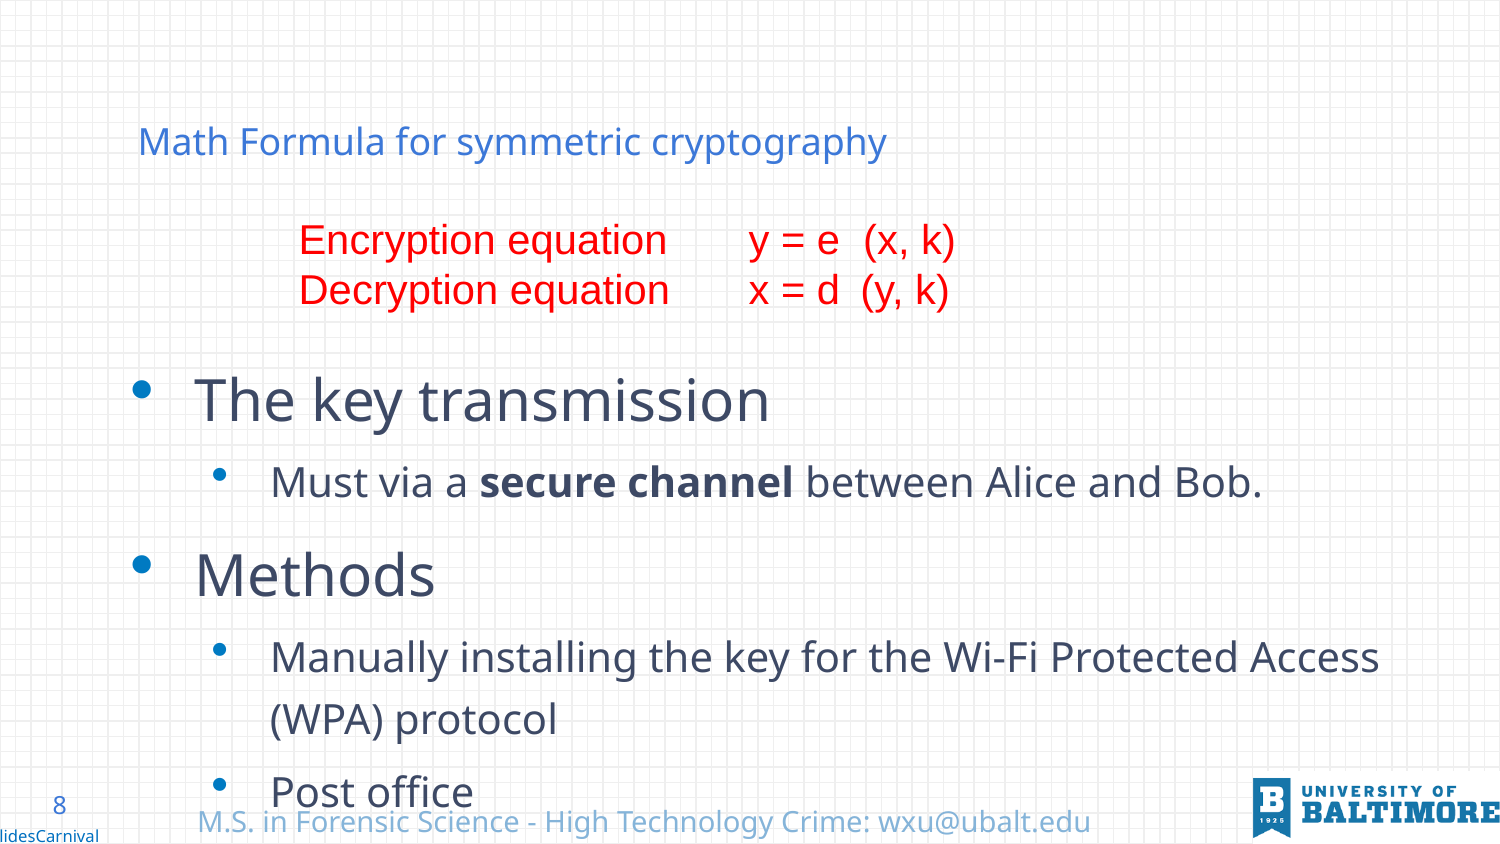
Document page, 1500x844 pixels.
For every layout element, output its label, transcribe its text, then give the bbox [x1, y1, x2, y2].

picture [1253, 771, 1500, 844]
slide_number 8 [14, 774, 105, 840]
text_box Encryption equation y = e (x, k) Decryption equation x = d (y, k) [283, 205, 1034, 327]
list The key transmission Must via a secure channel between Alice and Bob. Methods Manually installing the key for the Wi-Fi Protected Access (WPA) protocol Post office [104, 330, 1444, 790]
title Math Formula for symmetric cryptography [122, 36, 1237, 178]
